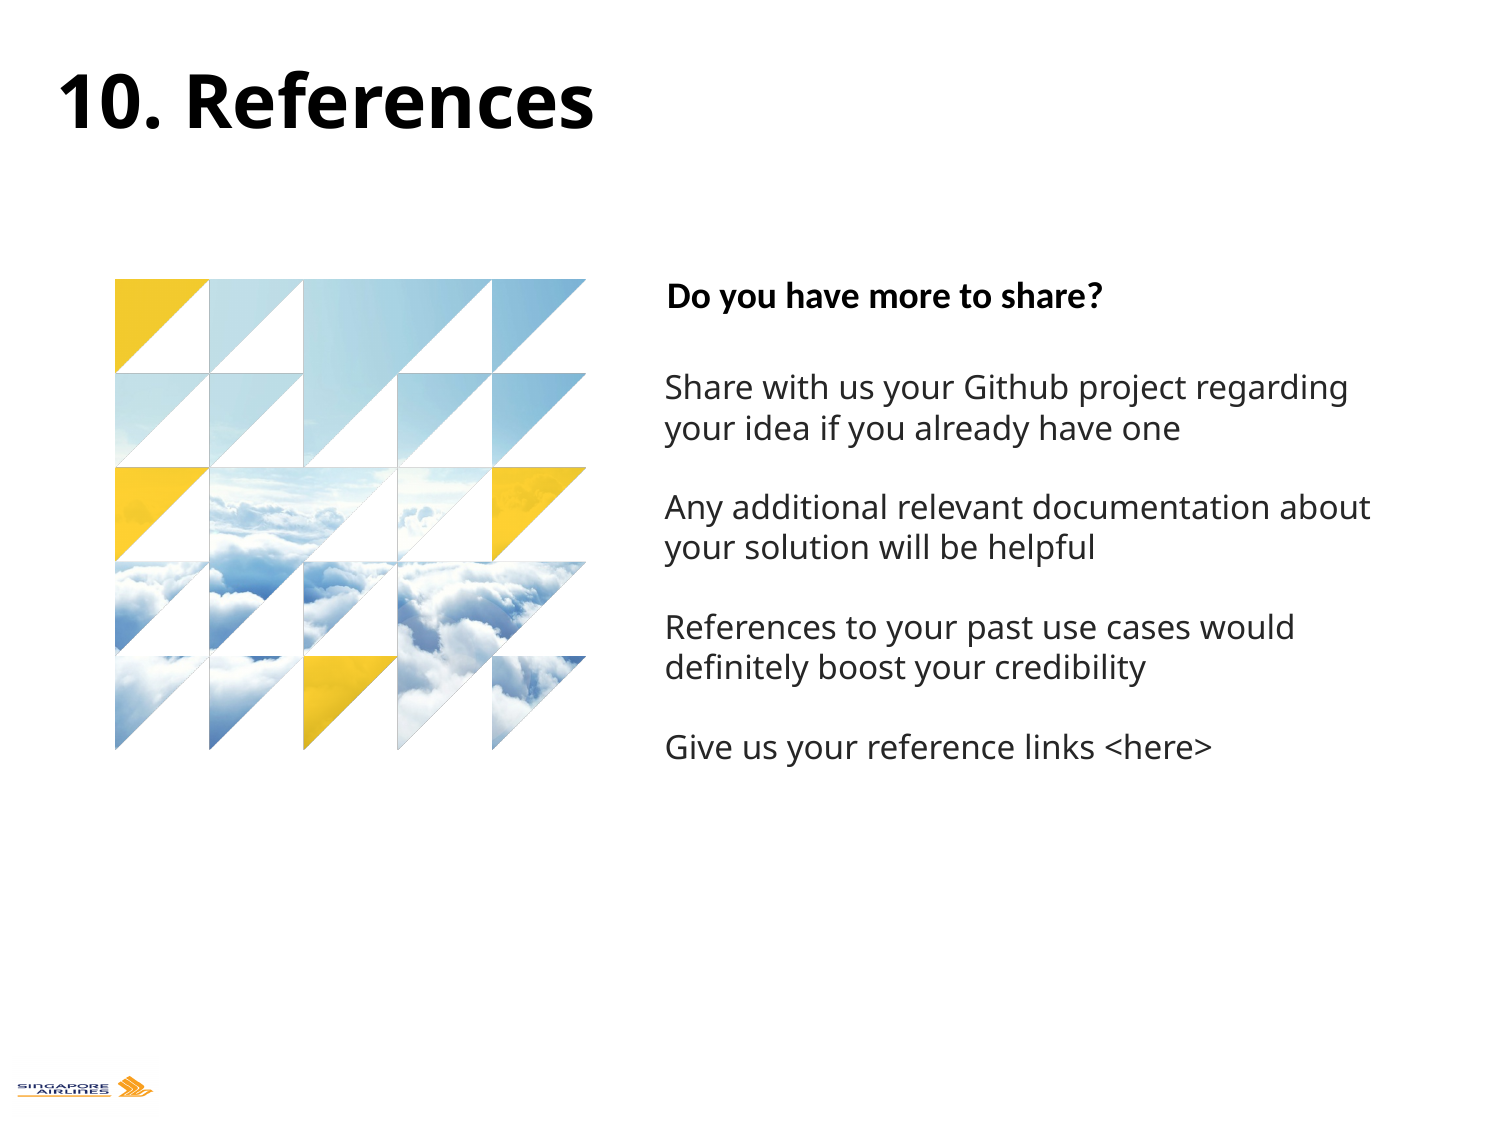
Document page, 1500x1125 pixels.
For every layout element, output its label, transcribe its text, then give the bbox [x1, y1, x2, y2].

picture [115, 278, 586, 750]
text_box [656, 263, 1418, 774]
picture [12, 1055, 159, 1117]
text_box 10. References [49, 56, 1468, 152]
